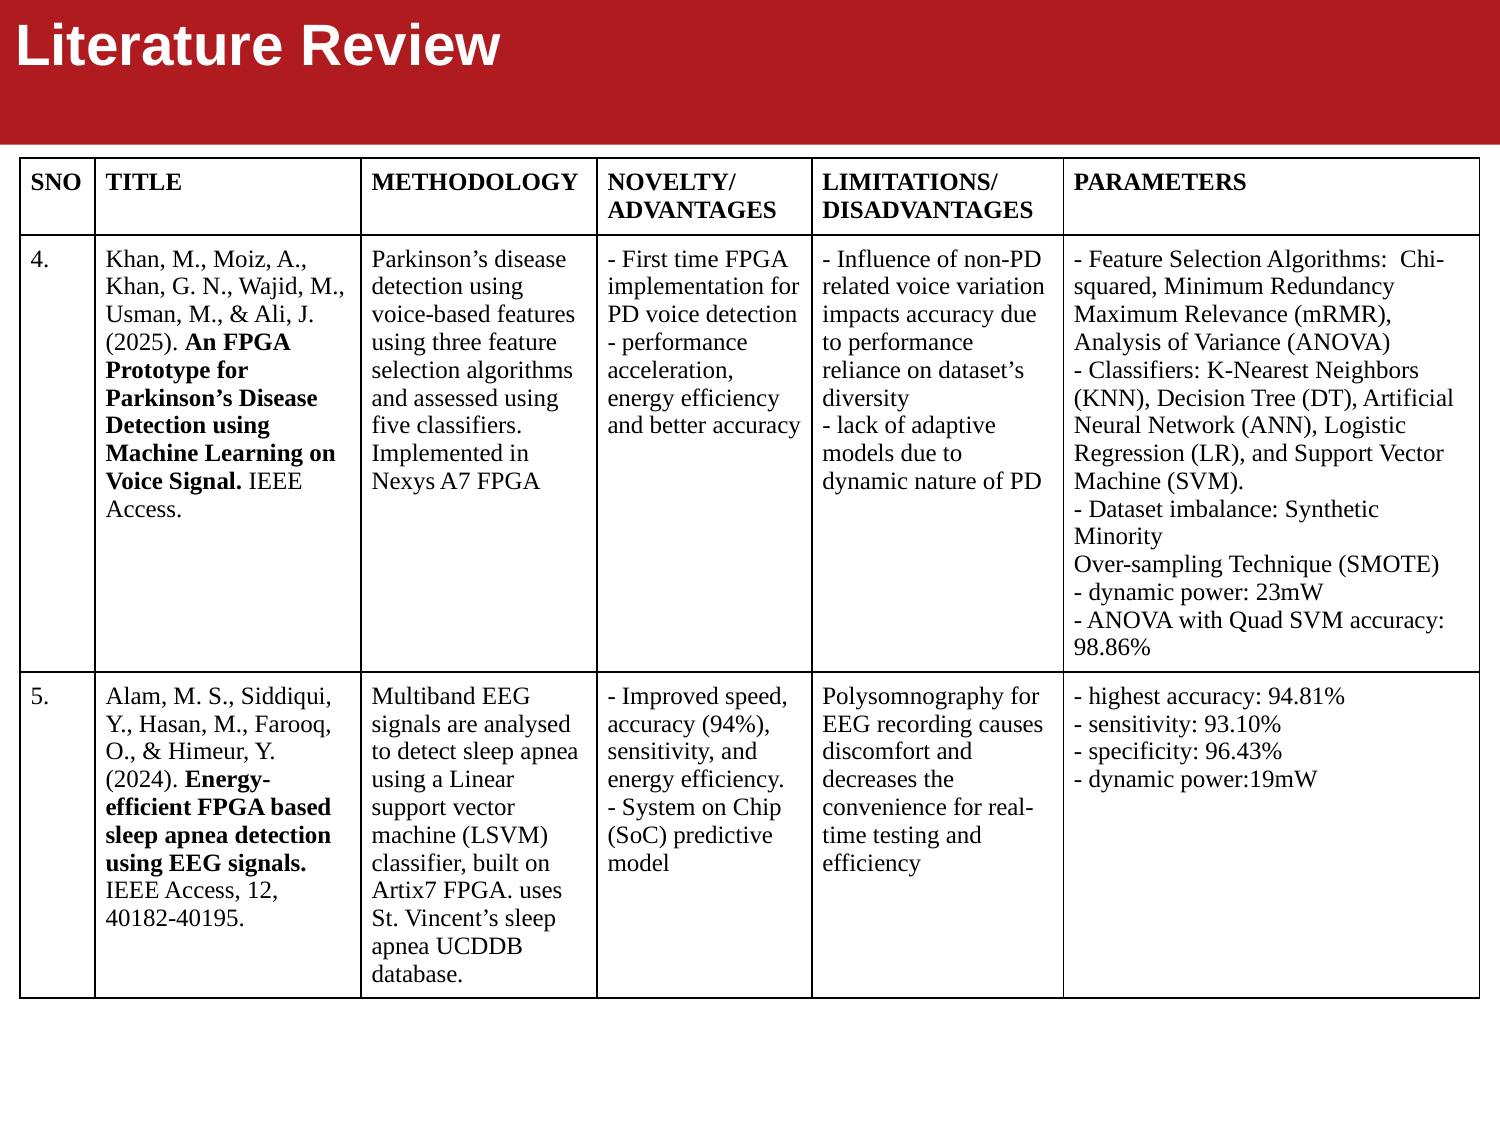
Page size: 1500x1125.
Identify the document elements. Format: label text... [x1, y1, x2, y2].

table_cell Alam, M. S., Siddiqui, Y., Hasan, M., Farooq, O., & Himeur, Y. (2024). Energy-efficient FPGA based sleep apnea detection using EEG signals. IEEE Access, 12, 40182-40195. [96, 673, 360, 997]
text_box Literature Review [0, 0, 1500, 145]
table_header NOVELTY/ ADVANTAGES [598, 159, 811, 234]
table_cell 4. [21, 236, 94, 671]
table_cell Multiband EEG signals are analysed to detect sleep apnea using a Linear support vector machine (LSVM) classifier, built on Artix7 FPGA. uses St. Vincent’s sleep apnea UCDDB database. [362, 673, 596, 997]
table_header METHODOLOGY [362, 159, 596, 234]
table_cell Parkinson’s disease detection using voice-based features using three feature selection algorithms and assessed using five classifiers. Implemented in Nexys A7 FPGA [362, 236, 596, 671]
table_cell - First time FPGA implementation for PD voice detection - performance acceleration, energy efficiency and better accuracy [598, 236, 811, 671]
table_cell Khan, M., Moiz, A., Khan, G. N., Wajid, M., Usman, M., & Ali, J. (2025). An FPGA Prototype for Parkinson’s Disease Detection using Machine Learning on Voice Signal. IEEE Access. [96, 236, 360, 671]
table_header SNO [21, 159, 94, 234]
table_cell - Improved speed, accuracy (94%), sensitivity, and energy efficiency. - System on Chip (SoC) predictive model [598, 673, 811, 997]
table_cell - highest accuracy: 94.81% - sensitivity: 93.10% - specificity: 96.43% - dynamic power:19mW [1064, 673, 1479, 997]
table_cell - Feature Selection Algorithms: Chi-squared, Minimum Redundancy Maximum Relevance (mRMR), Analysis of Variance (ANOVA) - Classifiers: K-Nearest Neighbors (KNN), Decision Tree (DT), Artificial Neural Network (ANN), Logistic Regression (LR), and Support Vector Machine (SVM). - Dataset imbalance: Synthetic Minority Over-sampling Technique (SMOTE) - dynamic power: 23mW - ANOVA with Quad SVM accuracy: 98.86% [1064, 236, 1479, 671]
table_cell Polysomnography for EEG recording causes discomfort and decreases the convenience for real-time testing and efficiency [813, 673, 1063, 997]
table_header PARAMETERS [1064, 159, 1479, 234]
table_header TITLE [96, 159, 360, 234]
table_header LIMITATIONS/ DISADVANTAGES [813, 159, 1063, 234]
table_cell - Influence of non-PD related voice variation impacts accuracy due to performance reliance on dataset’s diversity - lack of adaptive models due to dynamic nature of PD [813, 236, 1063, 671]
table_cell 5. [21, 673, 94, 997]
table_header [25, 25, 297, 133]
